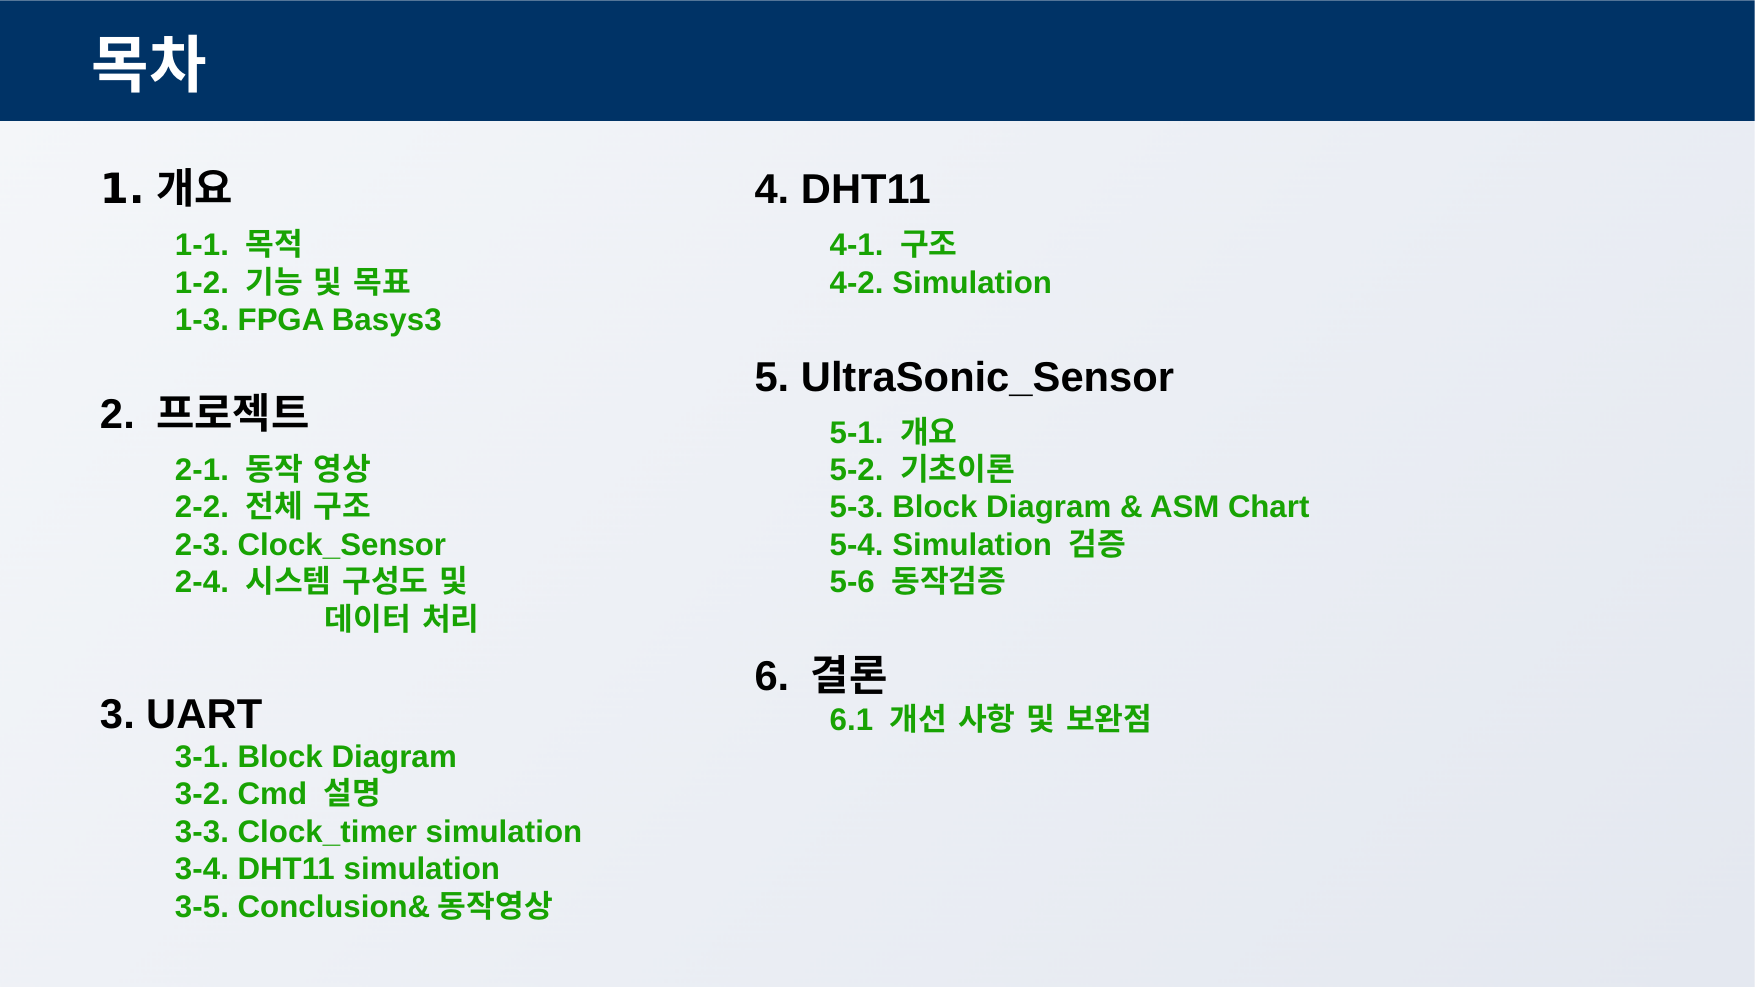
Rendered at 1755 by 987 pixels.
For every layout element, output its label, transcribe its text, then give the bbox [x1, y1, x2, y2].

text_box [0, 0, 1755, 121]
text_box 개요 1-1. 목적 1-2. 기능 및 목표 1-3. FPGA Basys3 2. 프로젝트 2-1. 동작 영상 2-2. 전체 구조 2-3. Clock_Sensor 2-4. 시스템 구성도 및 데이터 처리 3. UART 3-1. Block Diagram 3-2. Cmd 설명 3-3. Clock_timer simulation 3-4. DHT11 simulation 3-5. Conclusion&동작영상 [99, 161, 599, 987]
text_box 목차 [91, 25, 740, 101]
text_box 4. DHT11 4-1. 구조 4-2. Simulation 5. UltraSonic_Sensor 5-1. 개요 5-2. 기초이론 5-3. Block Diagram & ASM Chart 5-4. Simulation 검증 5-6 동작검증 6. 결론 6.1 개선 사항 및 보완점 [754, 161, 1659, 774]
picture [0, 121, 1755, 987]
